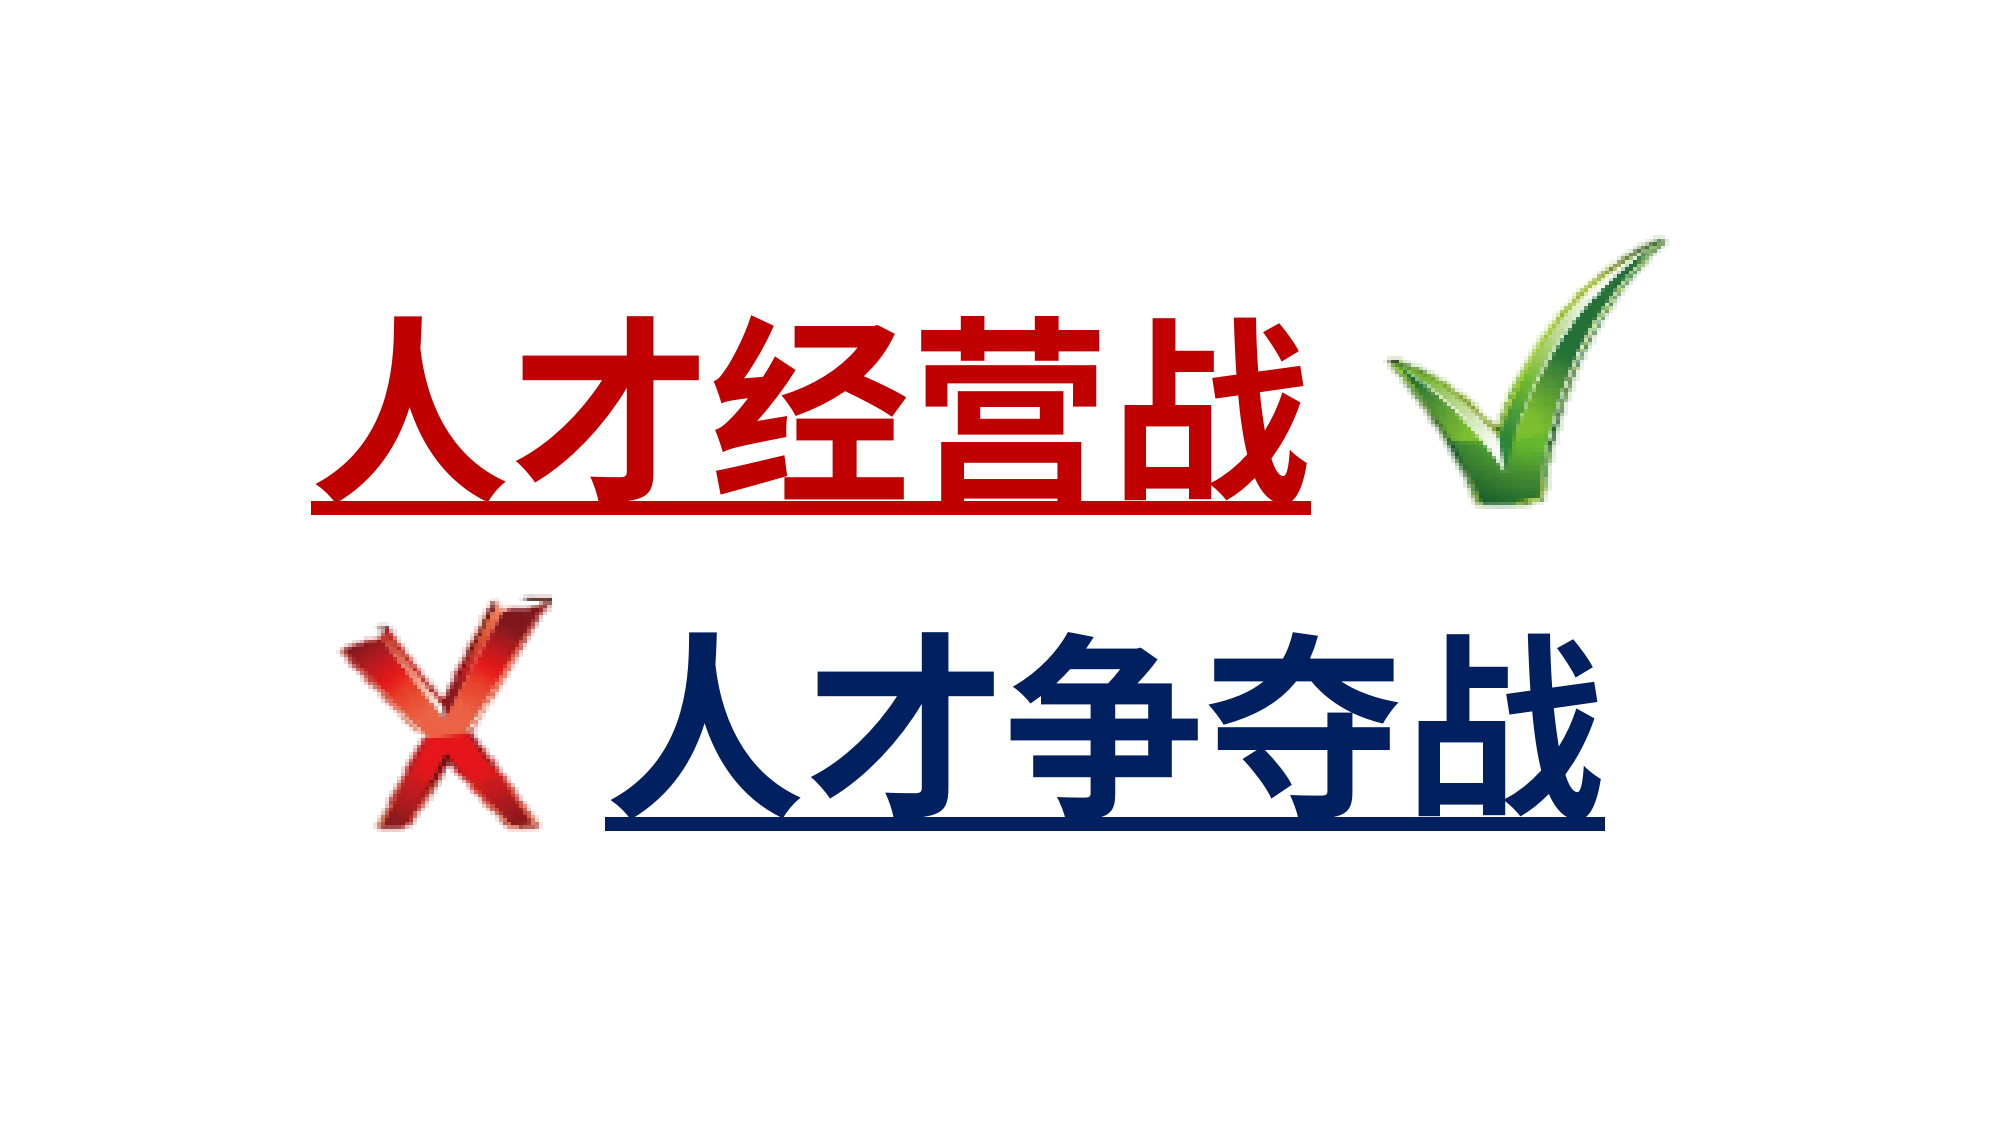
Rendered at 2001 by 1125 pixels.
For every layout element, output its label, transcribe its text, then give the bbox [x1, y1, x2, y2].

picture [1382, 200, 1702, 546]
picture [312, 570, 552, 861]
text_box 人才争夺战 [584, 592, 1626, 852]
text_box 人才经营战 [290, 276, 1331, 537]
